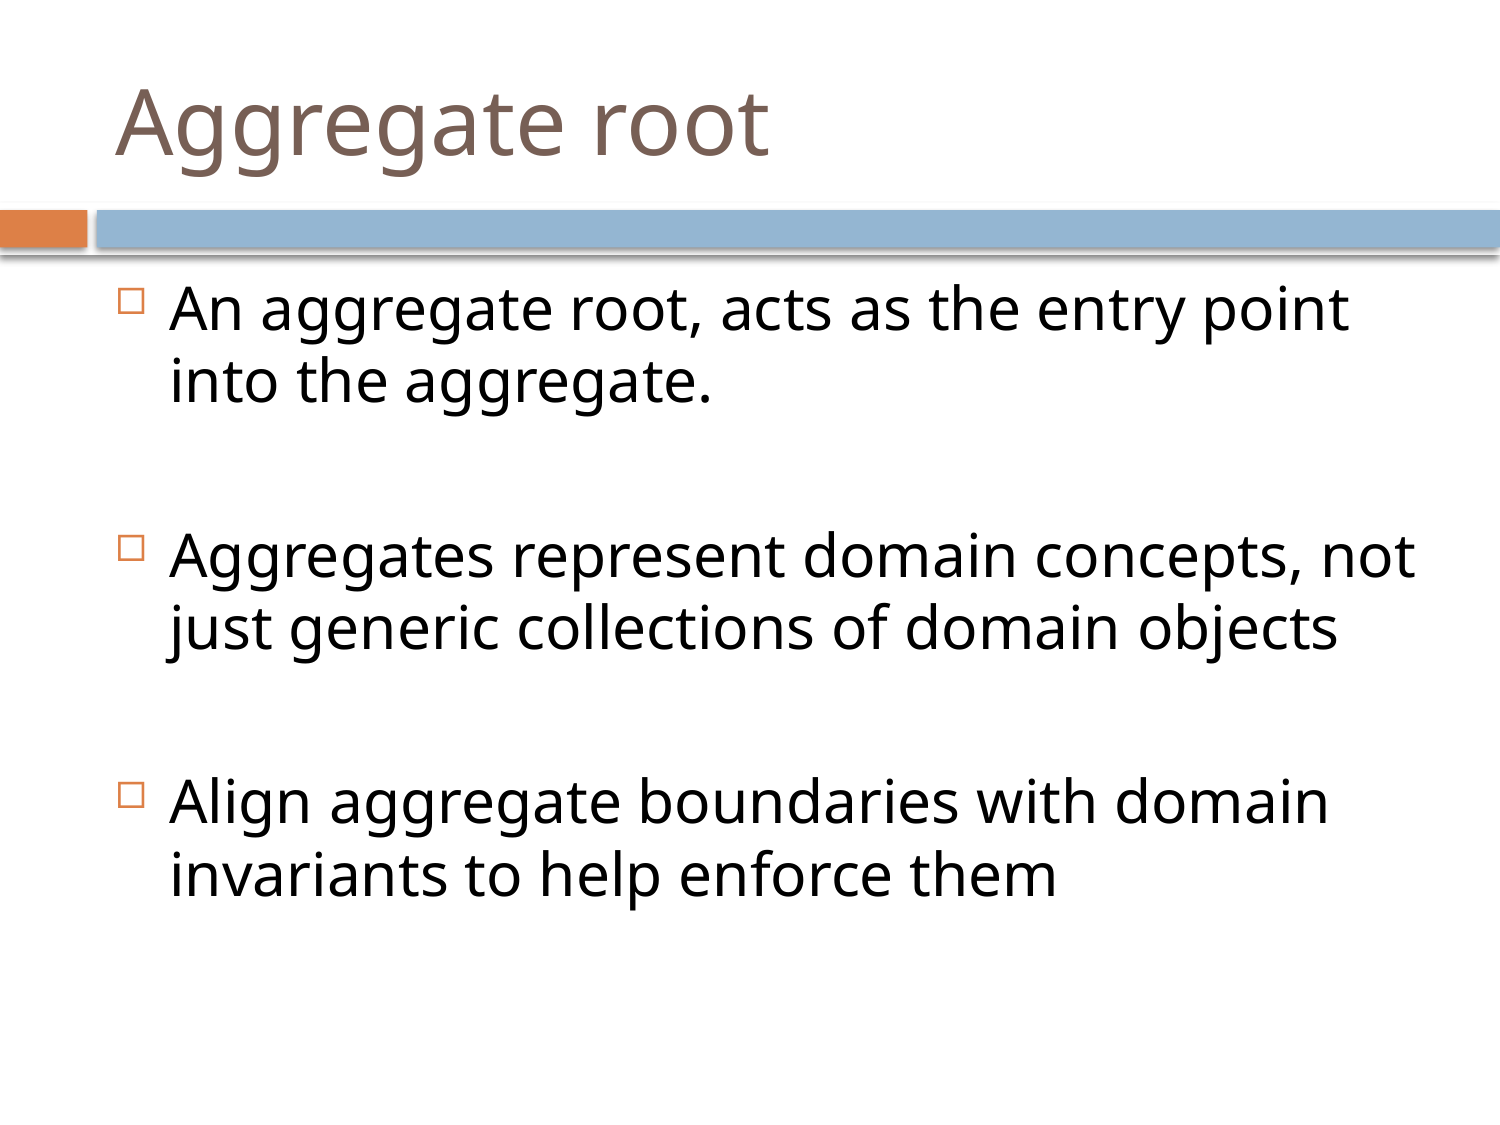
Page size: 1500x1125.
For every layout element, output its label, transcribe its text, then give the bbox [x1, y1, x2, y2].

title Aggregate root [100, 37, 1438, 200]
list An aggregate root, acts as the entry point into the aggregate. Aggregates represent domain concepts, not just generic collections of domain objects Align aggregate boundaries with domain invariants to help enforce them [100, 262, 1438, 1000]
